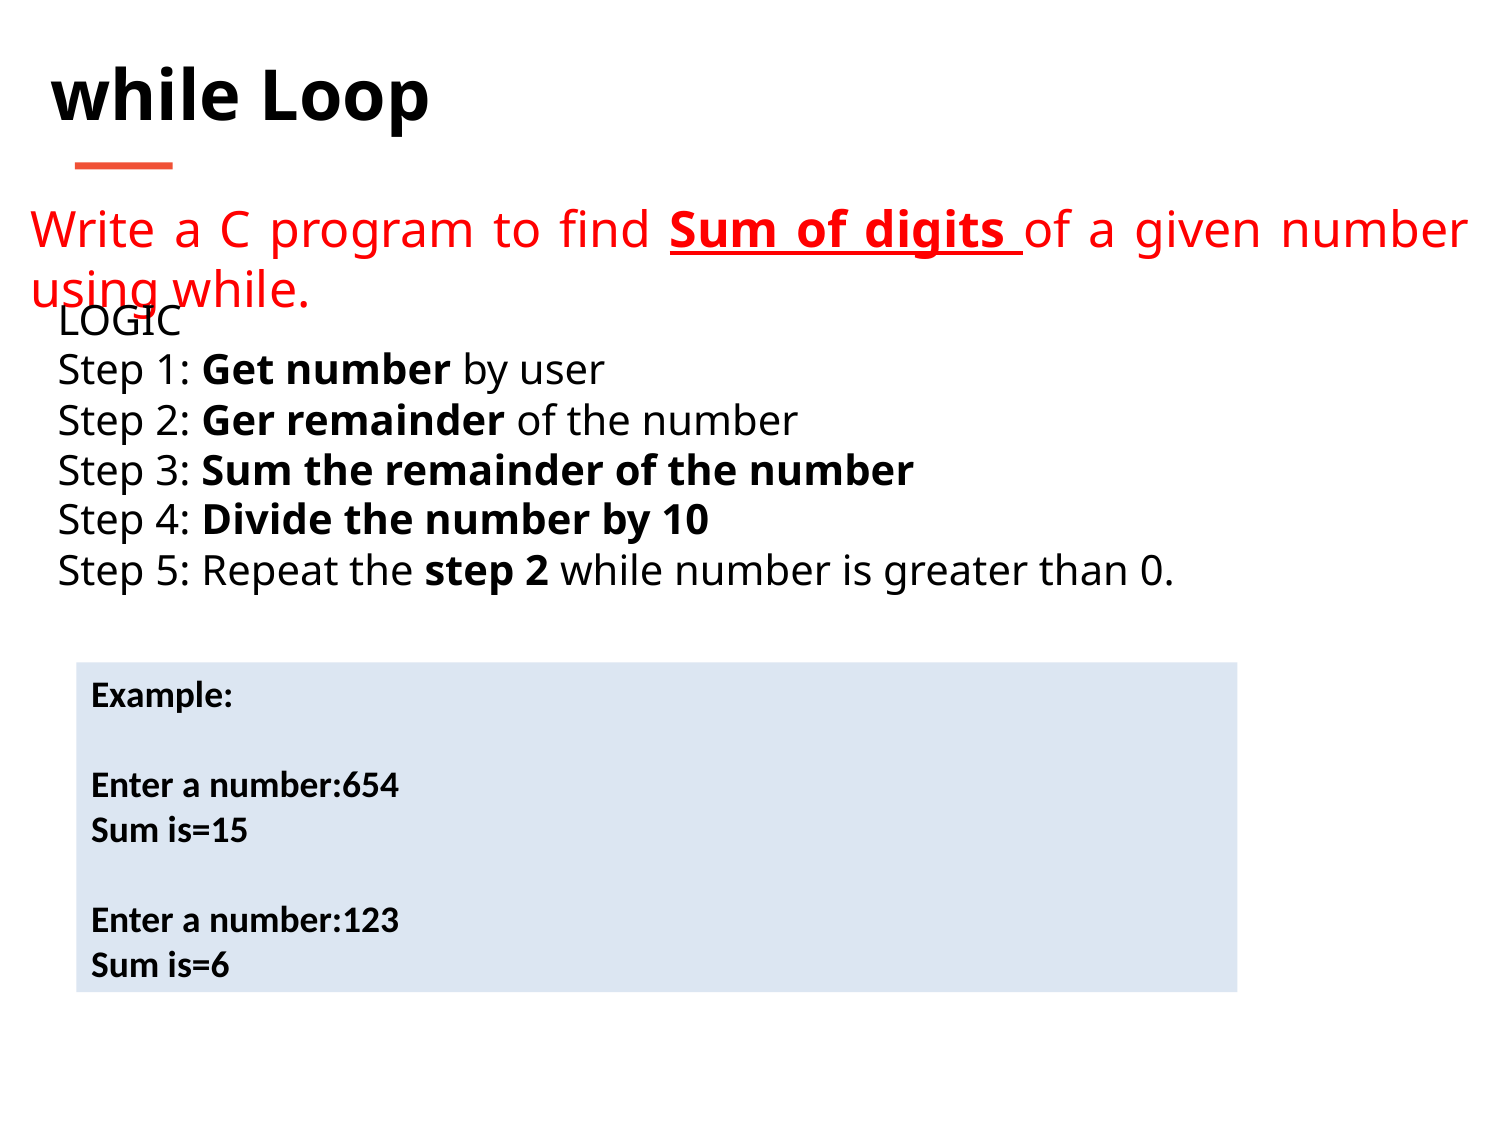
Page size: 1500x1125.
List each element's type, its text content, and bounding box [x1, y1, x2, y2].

text_box [73, 160, 175, 172]
text_box Example: Enter a number:654 Sum is=15 Enter a number:123 Sum is=6 [76, 662, 1238, 993]
text_box LOGIC Step 1: Get number by user Step 2: Ger remainder of the number Step 3: Sum the remainder of the number Step 4: Divide the number by 10 Step 5: Repeat the step 2 while number is greater than 0. [42, 285, 1485, 601]
text_box while Loop [35, 43, 1406, 143]
text_box Write a C program to find Sum of digits of a given number using while. [15, 189, 1485, 325]
